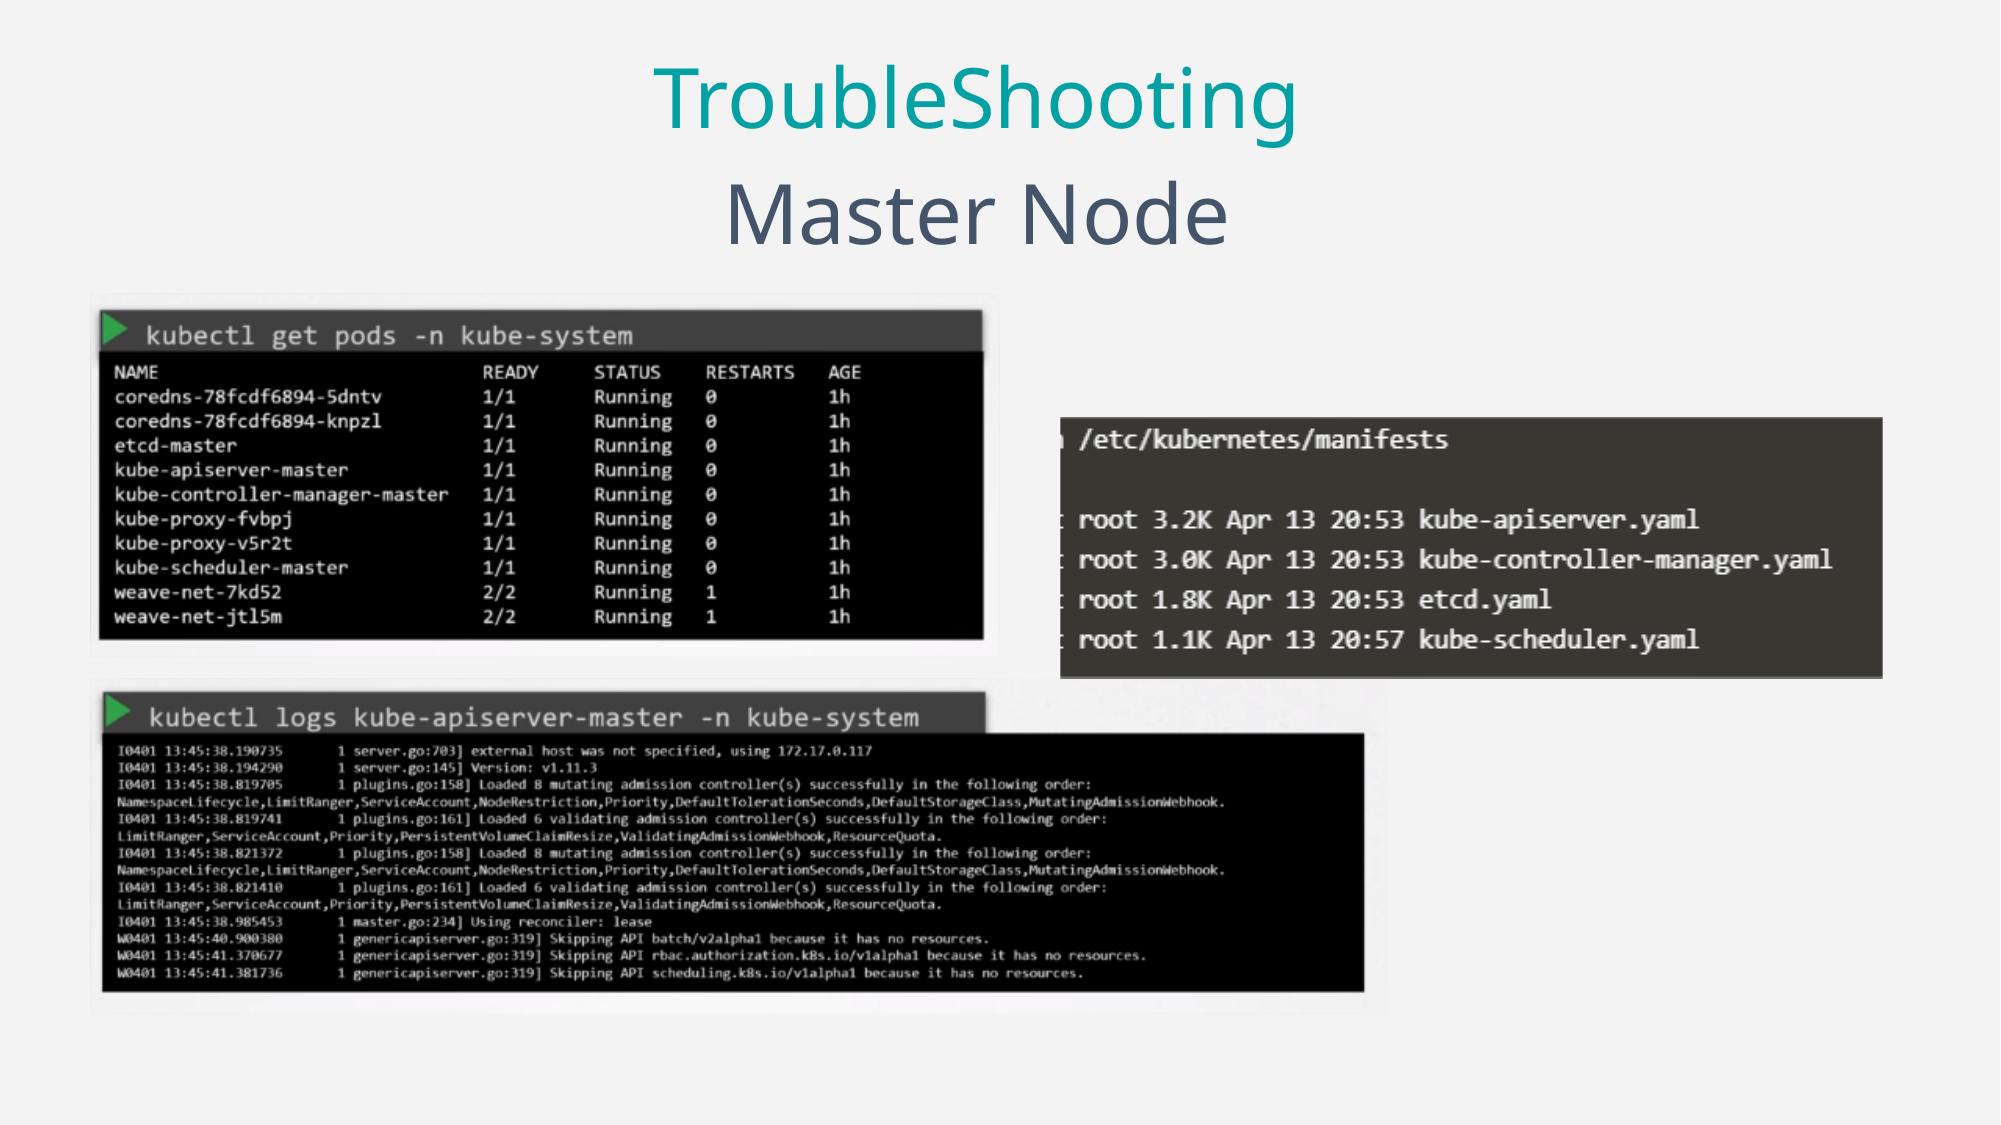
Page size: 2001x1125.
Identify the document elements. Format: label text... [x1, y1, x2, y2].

picture [90, 293, 1001, 658]
picture [90, 417, 1883, 1015]
text_box TroubleShooting Master Node [116, 37, 1838, 269]
